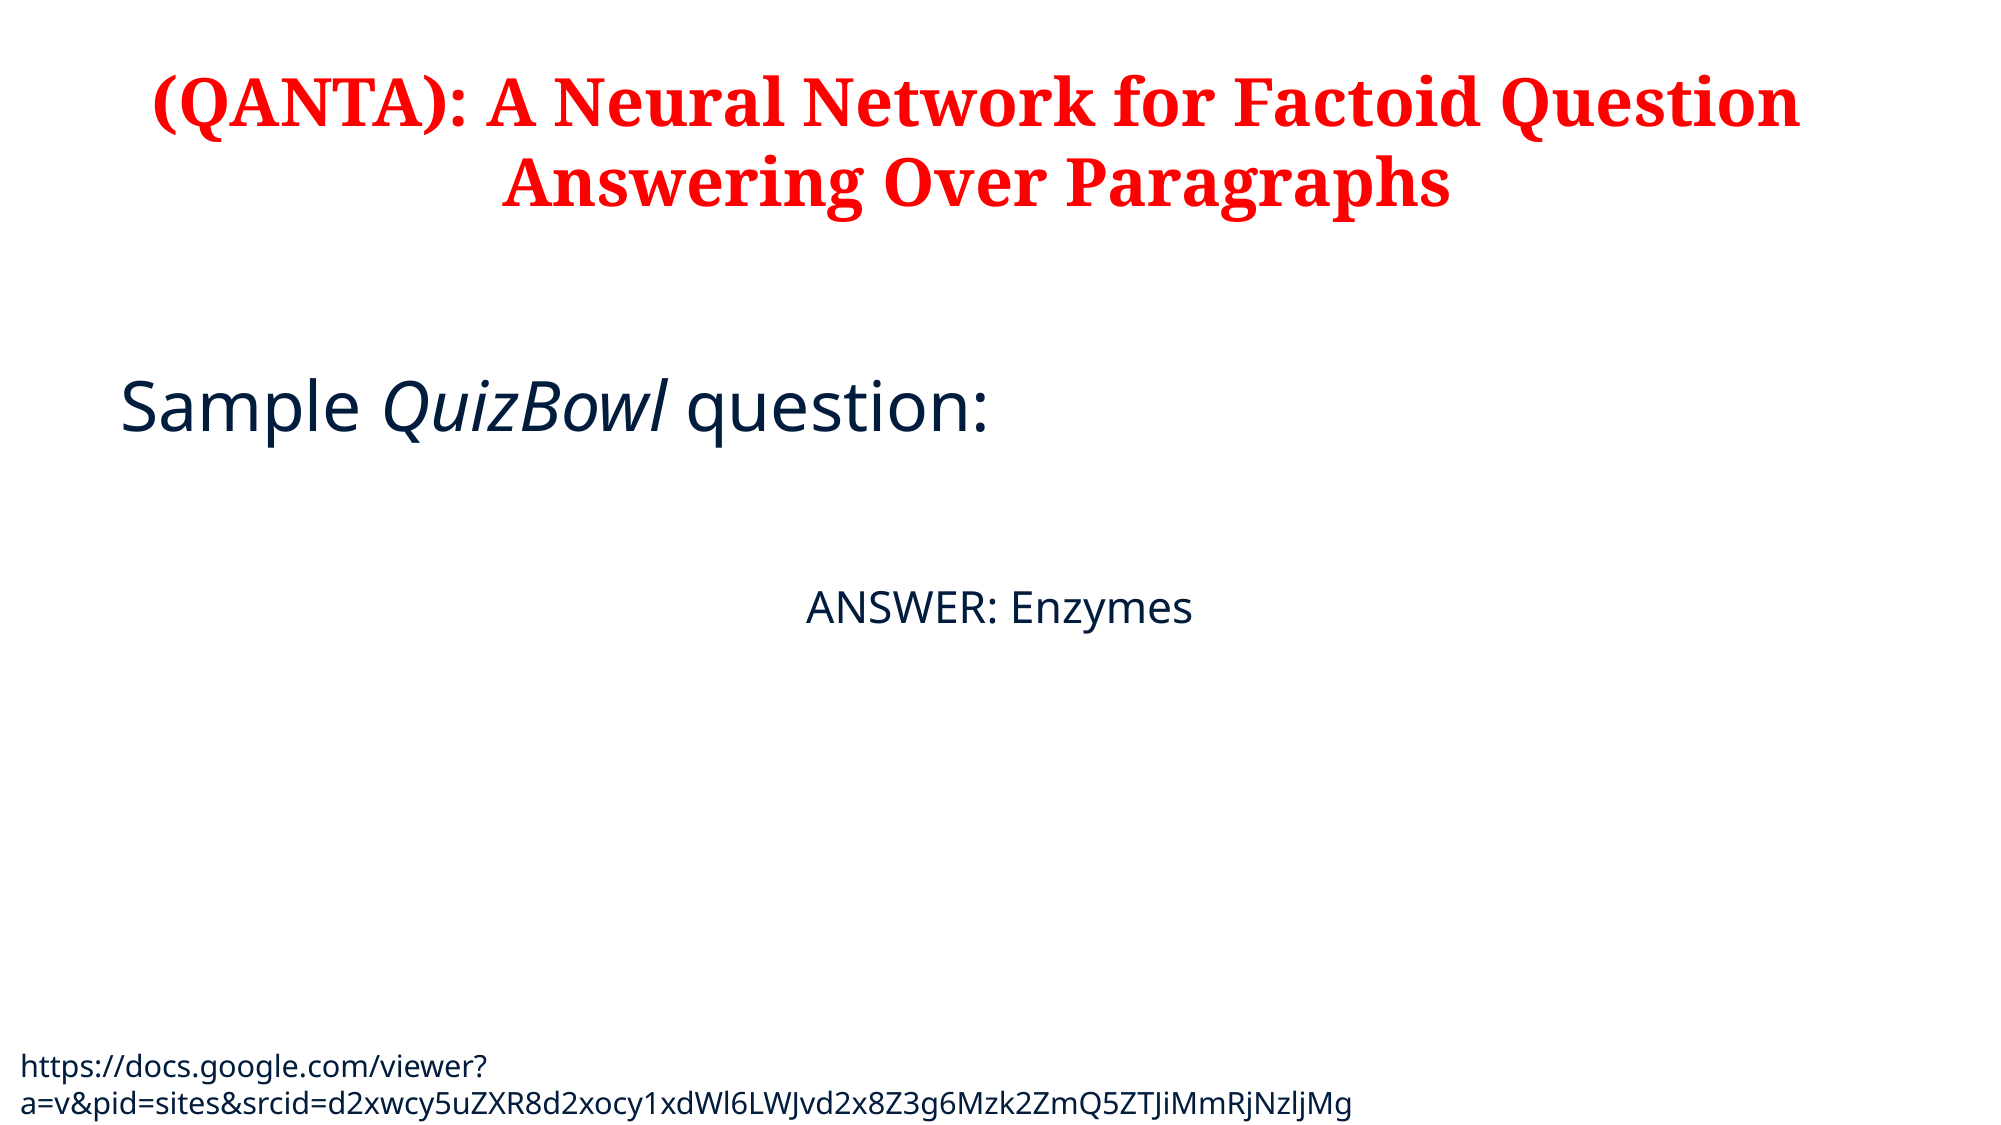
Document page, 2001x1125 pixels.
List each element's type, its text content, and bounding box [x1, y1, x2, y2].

list Sample QuizBowl question: ANSWER: Enzymes [99, 341, 1900, 933]
title (QANTA): A Neural Network for Factoid Question Answering Over Paragraphs [55, 85, 1900, 240]
list https://docs.google.com/viewer?a=v&pid=sites&srcid=d2xwcy5uZXR8d2xocy1xdWl6LWJvd2x8Z3g6Mzk2ZmQ5ZTJiMmRjNzljMg [0, 1027, 1834, 1125]
